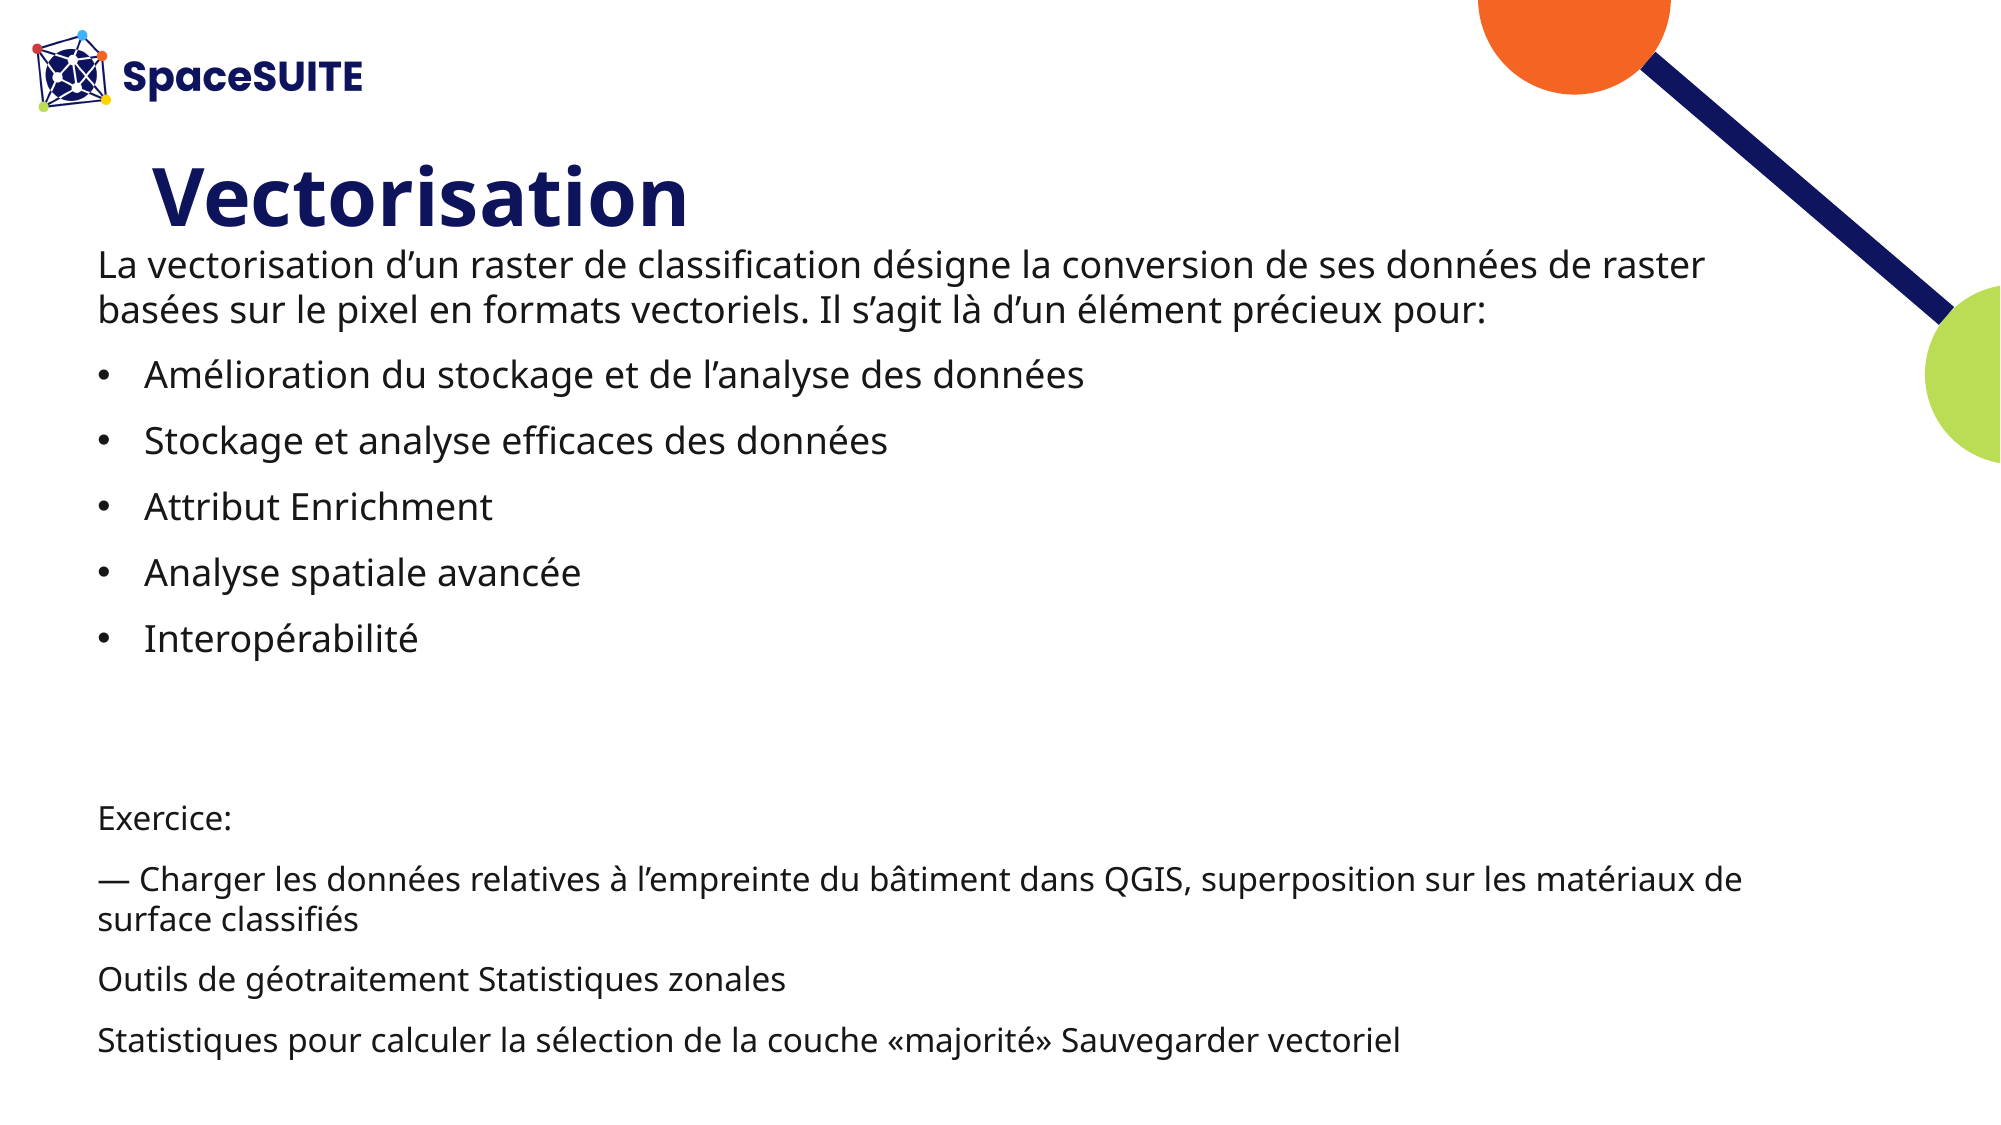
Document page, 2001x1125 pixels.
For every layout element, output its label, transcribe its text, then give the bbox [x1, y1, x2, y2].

list La vectorisation d’un raster de classification désigne la conversion de ses données de raster basées sur le pixel en formats vectoriels. Il s’agit là d’un élément précieux pour: Amélioration du stockage et de l’analyse des données Stockage et analyse efficaces des données Attribut Enrichment Analyse spatiale avancée Interopérabilité Exercice: — Charger les données relatives à l’empreinte du bâtiment dans QGIS, superposition sur les matériaux de surface classifiés Outils de géotraitement Statistiques zonales Statistiques pour calculer la sélection de la couche «majorité» Sauvegarder vectoriel [82, 233, 1786, 1090]
picture [32, 30, 362, 112]
title Vectorisation [137, 138, 1672, 233]
